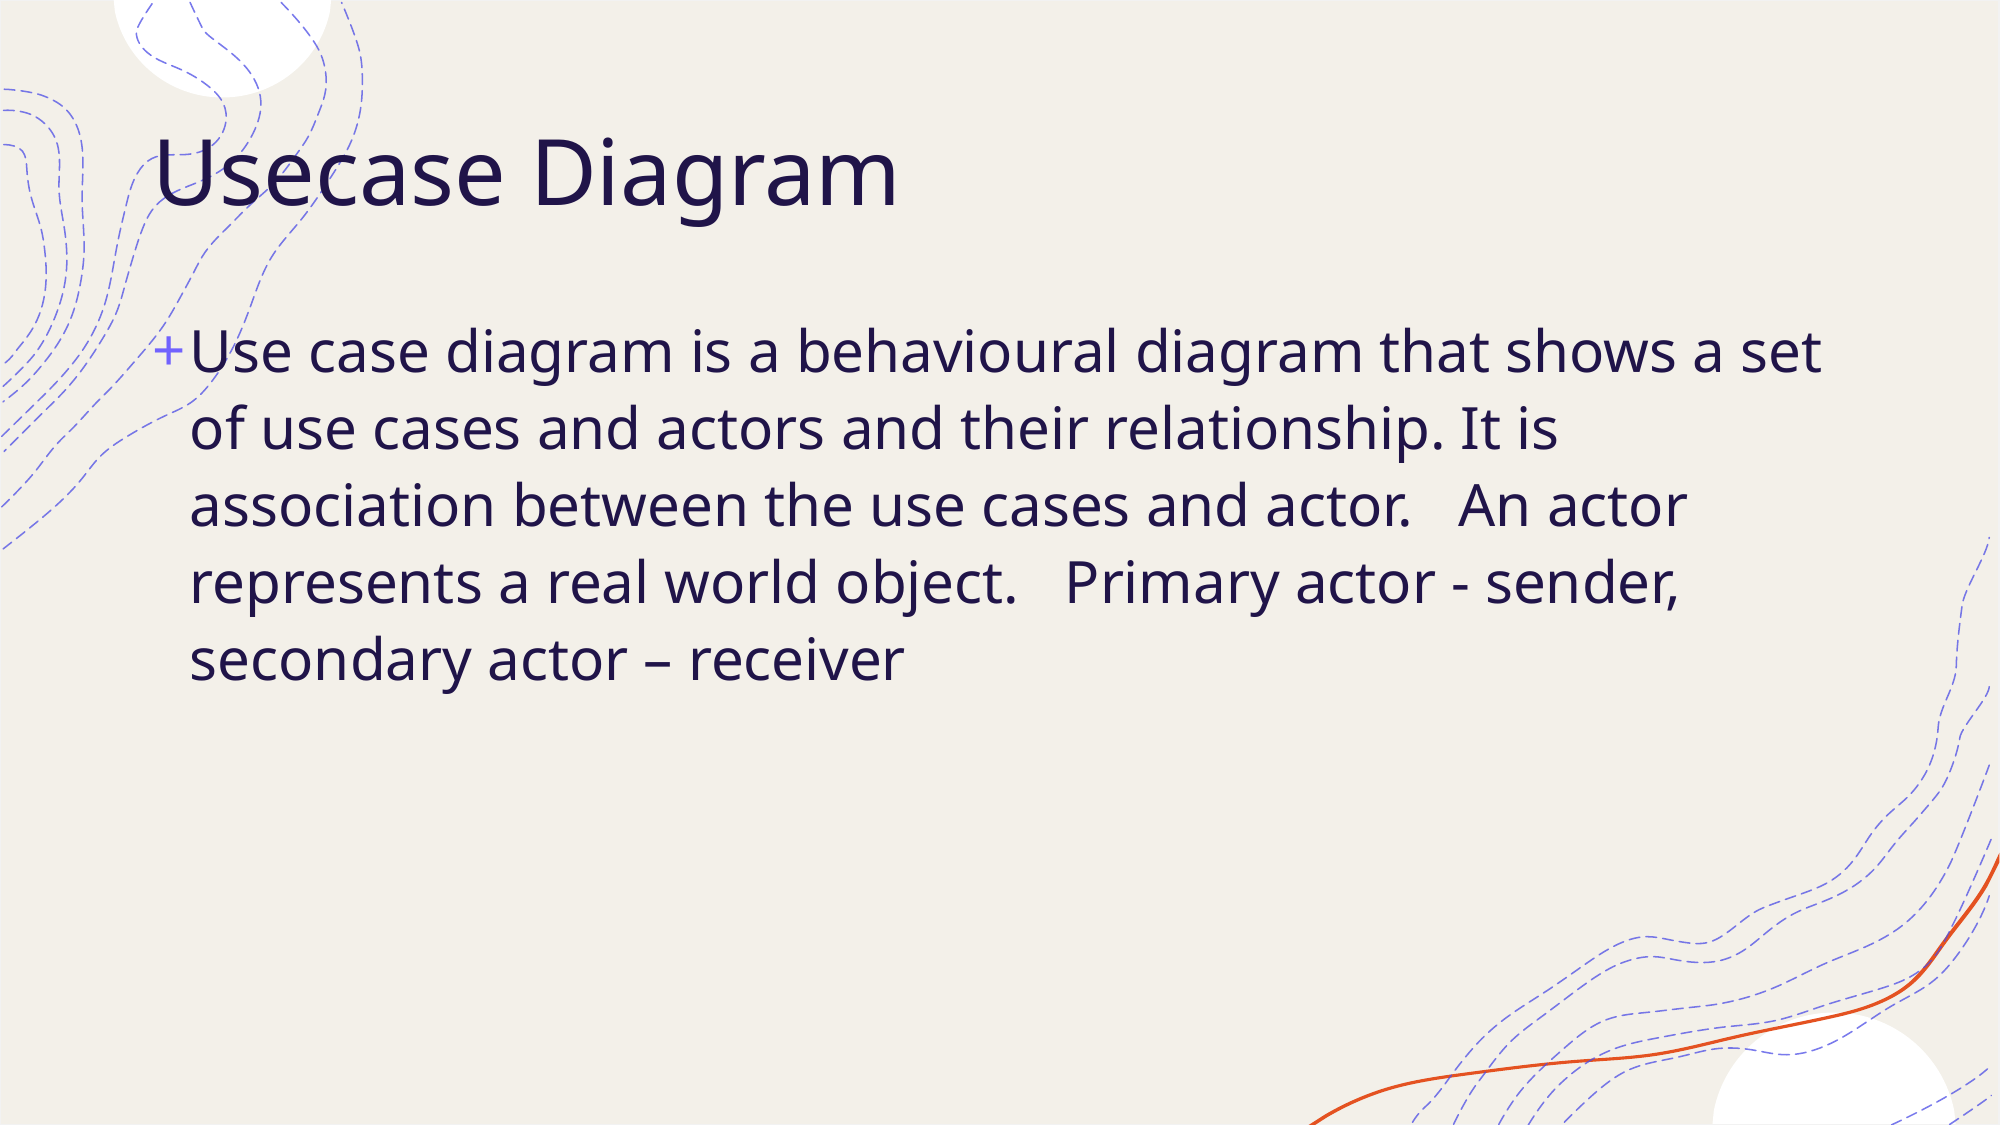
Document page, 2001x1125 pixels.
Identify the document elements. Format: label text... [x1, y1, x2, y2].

title Usecase Diagram [137, 59, 1863, 278]
list Use case diagram is a behavioural diagram that shows a set of use cases and actors and their relationship. It is association between the use cases and actor. An actor represents a real world object. Primary actor - sender, secondary actor – receiver [137, 299, 1863, 1014]
